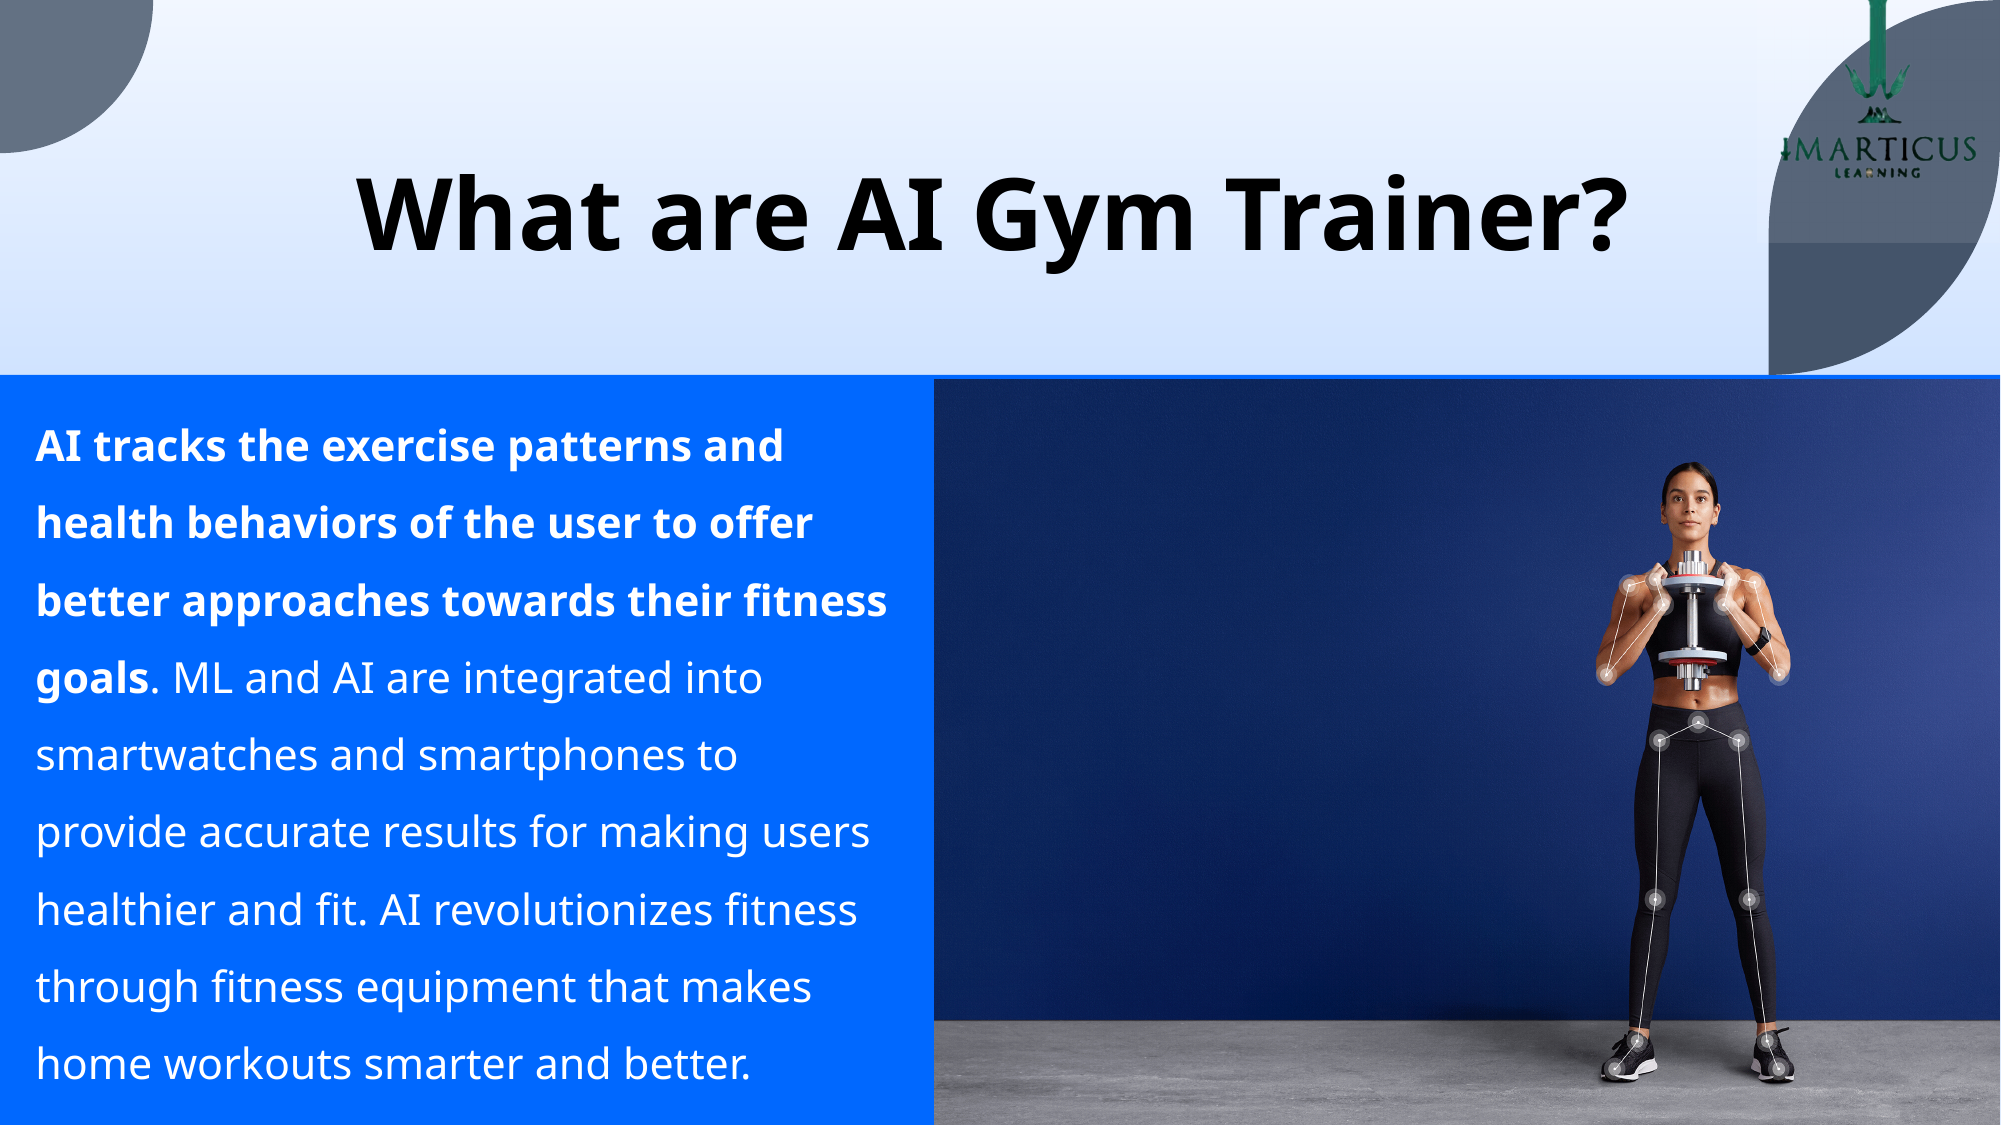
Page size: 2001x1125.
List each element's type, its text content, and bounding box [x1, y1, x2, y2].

list AI tracks the exercise patterns and health behaviors of the user to offer better approaches towards their fitness goals. ML and AI are integrated into smartwatches and smartphones to provide accurate results for making users healthier and fit. AI revolutionizes fitness through fitness equipment that makes home workouts smarter and better. [20, 385, 918, 1112]
title What are AI Gym Trainer? [191, 62, 1796, 280]
picture [1757, 0, 2000, 243]
picture [934, 379, 2000, 1125]
